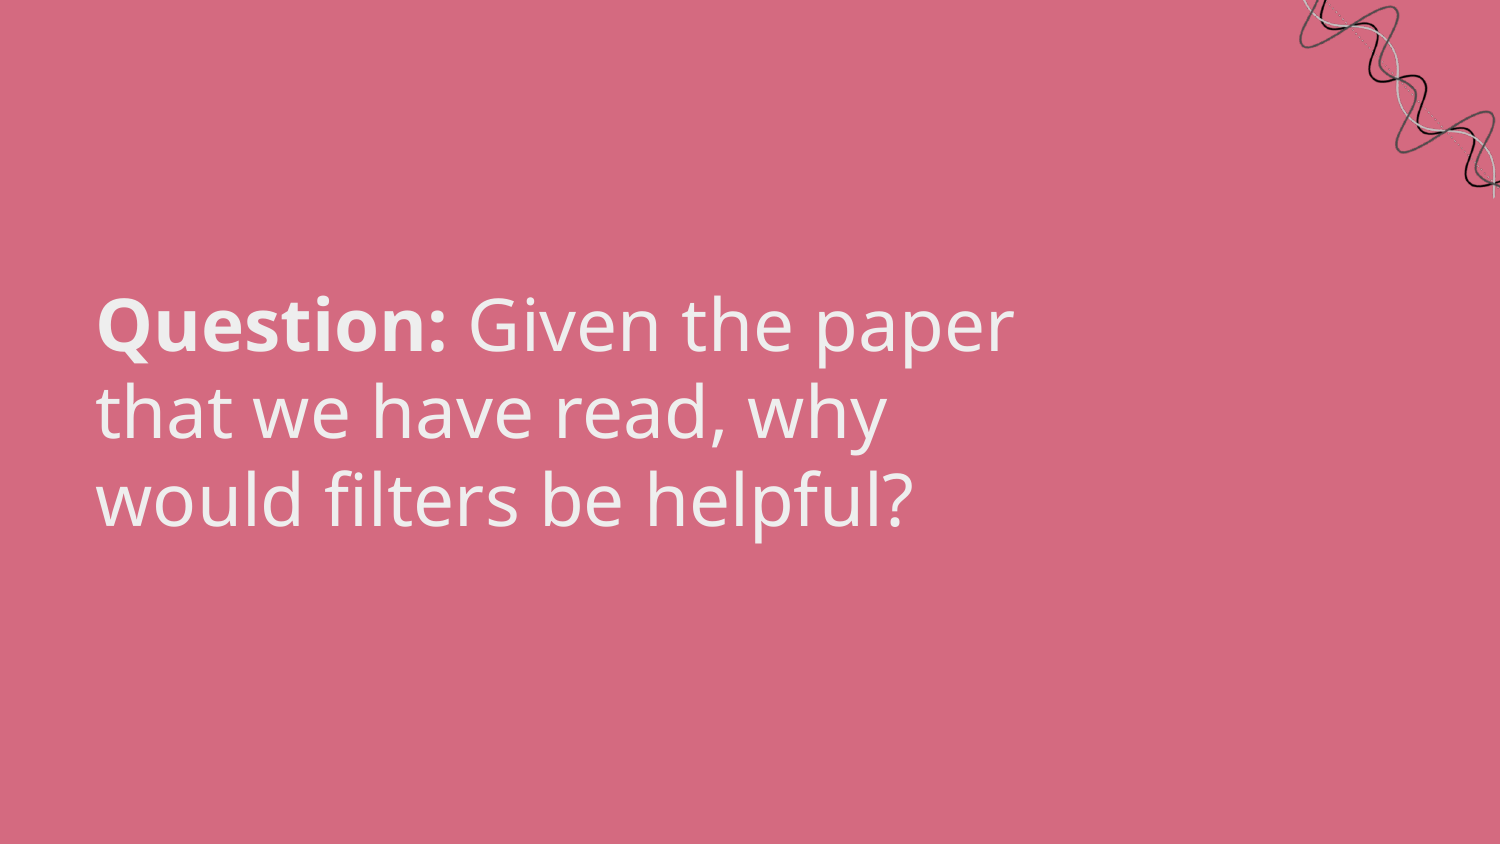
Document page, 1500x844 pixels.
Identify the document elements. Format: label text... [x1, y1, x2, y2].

title Question: Given the paper that we have read, why would filters be helpful? [80, 73, 1125, 745]
picture [1155, 0, 1500, 338]
